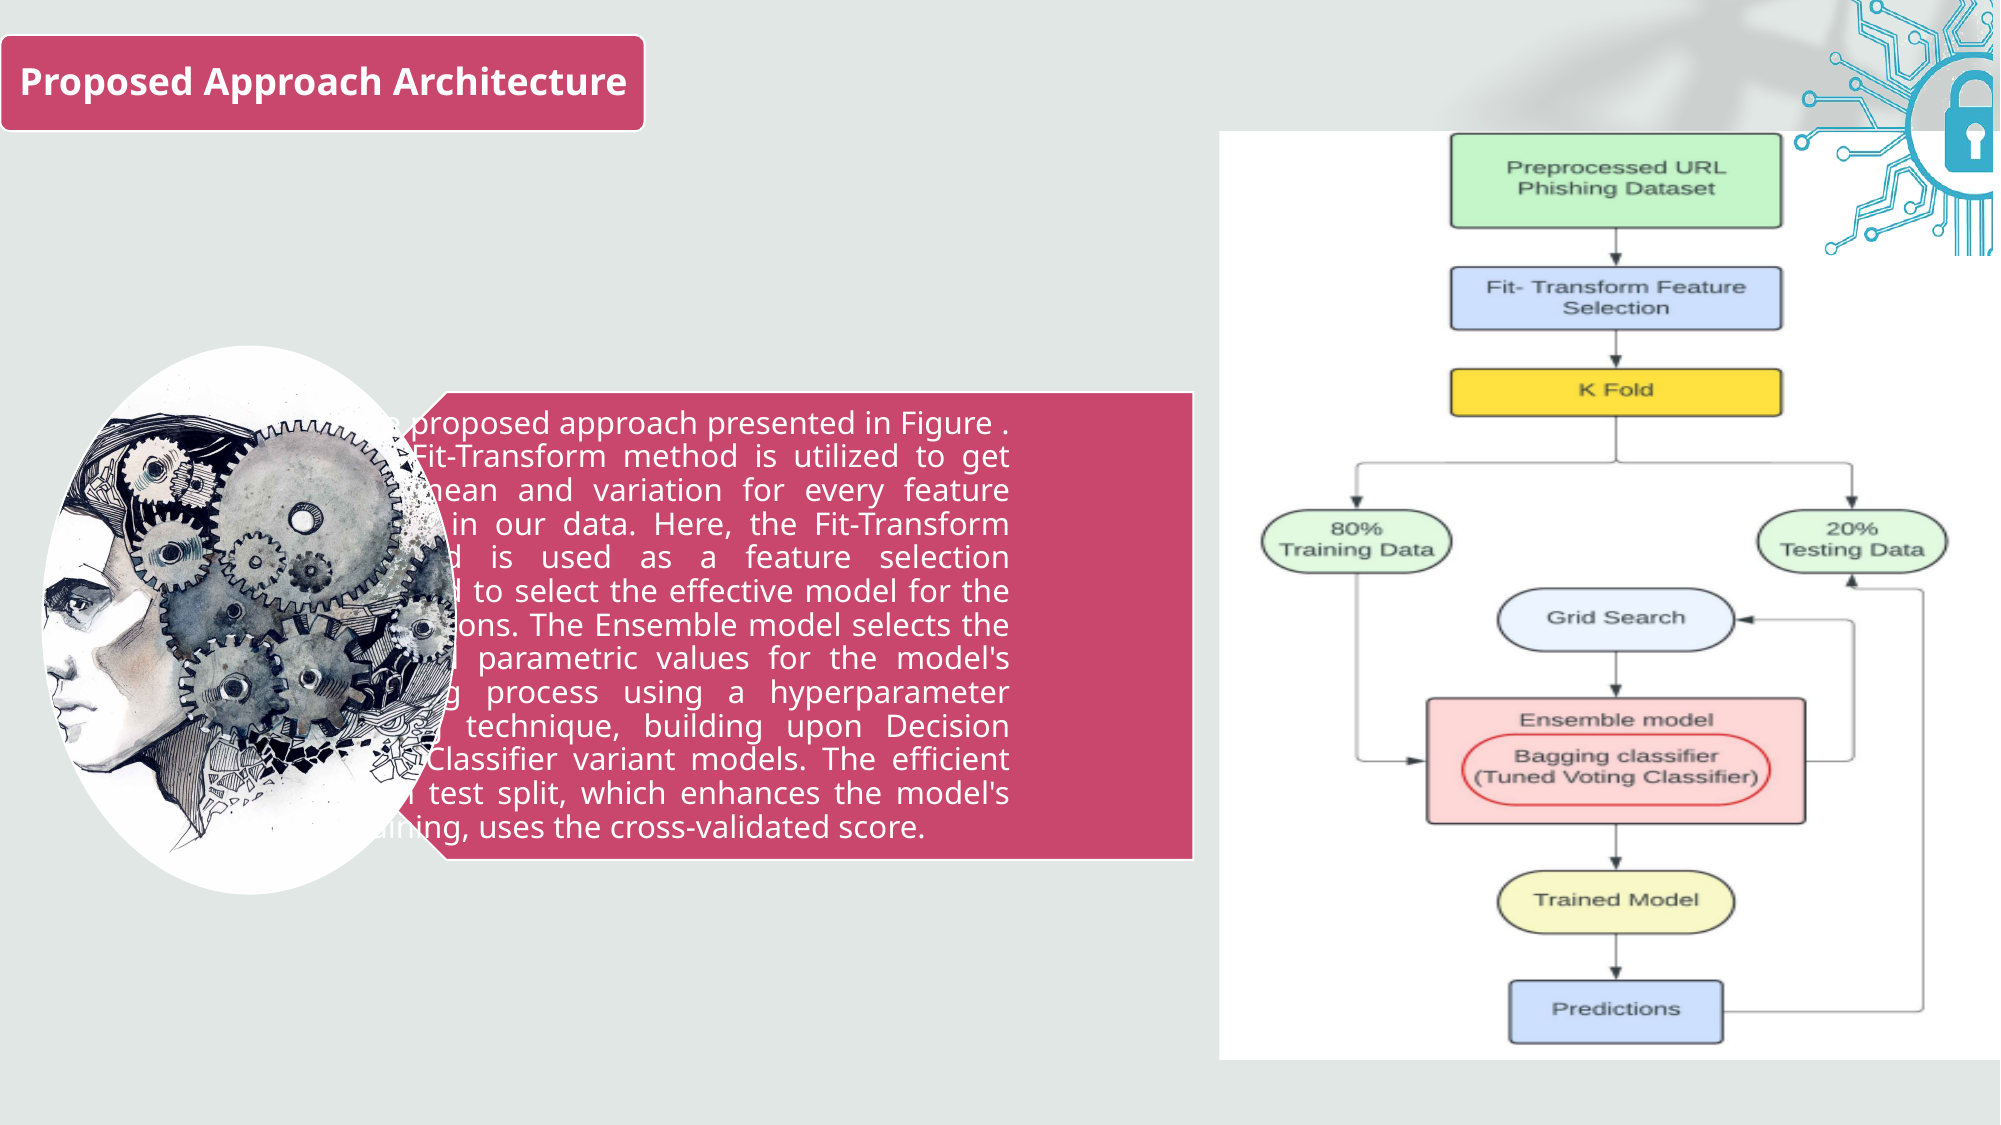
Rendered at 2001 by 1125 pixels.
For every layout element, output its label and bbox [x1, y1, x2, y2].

text_box [22, 161, 1257, 1091]
picture [1219, 0, 2000, 1060]
text_box [0, 34, 646, 132]
